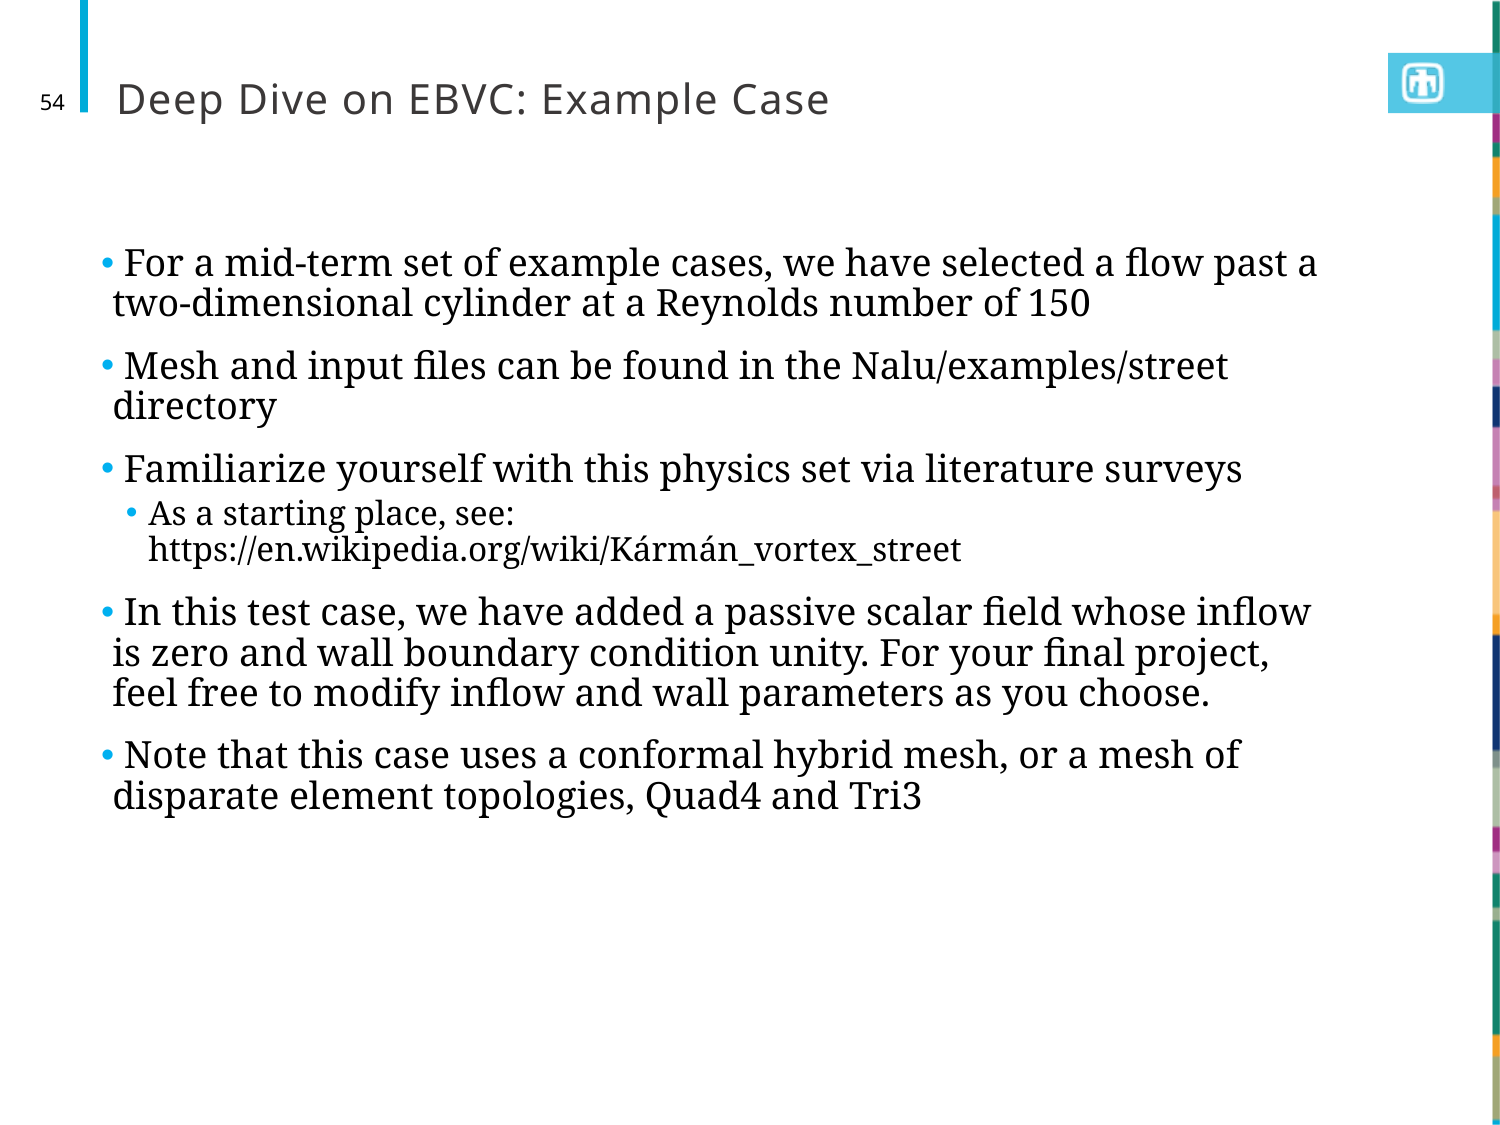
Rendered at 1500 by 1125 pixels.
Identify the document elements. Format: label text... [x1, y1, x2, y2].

picture [1401, 62, 1445, 104]
picture [1493, 330, 1499, 1120]
title Deep Dive on EBVC: Example Case [101, 36, 1339, 131]
picture [1493, 1, 1500, 215]
slide_number 54 [7, 73, 80, 133]
list For a mid-term set of example cases, we have selected a flow past a two-dimensional cylinder at a Reynolds number of 150 Mesh and input files can be found in the Nalu/examples/street directory Familiarize yourself with this physics set via literature surveys As a starting place, see: https://en.wikipedia.org/wiki/Kármán_vortex_street In this test case, we have added a passive scalar field whose inflow is zero and wall boundary condition unity. For your final project, feel free to modify inflow and wall parameters as you choose. Note that this case uses a conformal hybrid mesh, or a mesh of disparate element topologies, Quad4 and Tri3 [101, 236, 1339, 1125]
